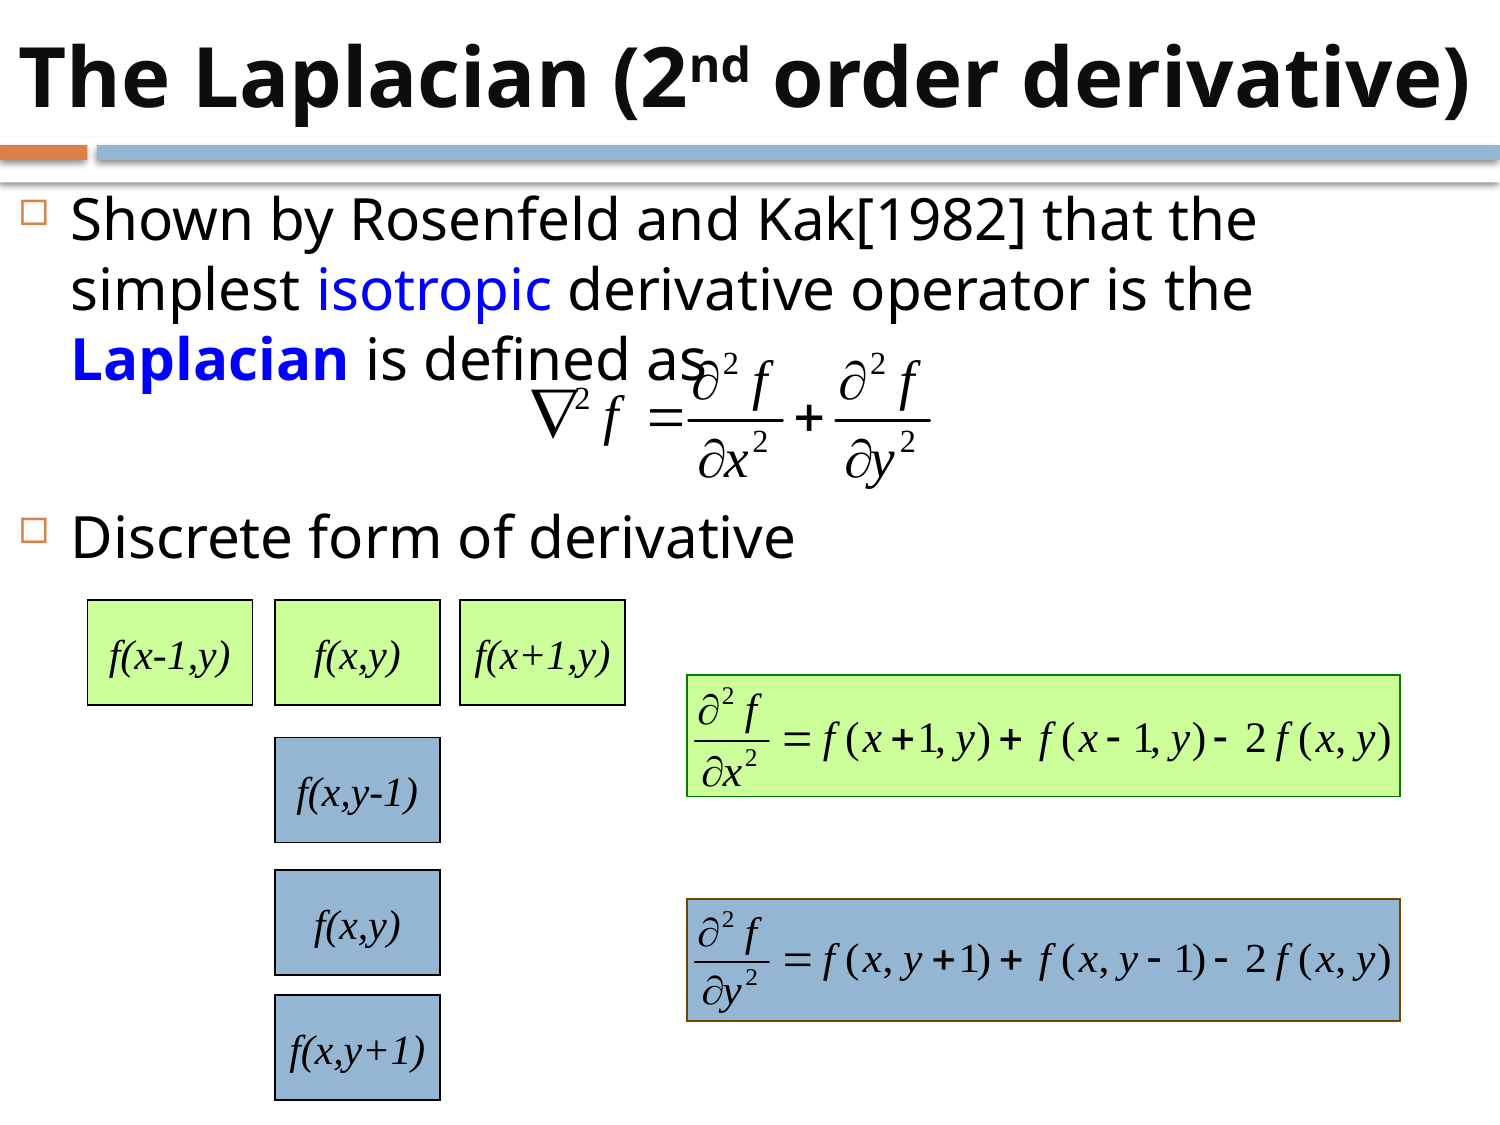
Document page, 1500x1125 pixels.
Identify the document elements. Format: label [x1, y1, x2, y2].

text_box [274, 737, 441, 843]
text_box [274, 600, 441, 705]
title [3, 0, 1500, 150]
text_box [274, 995, 441, 1100]
text_box [687, 899, 1400, 1021]
list [3, 174, 1500, 1028]
text_box [274, 870, 441, 975]
text_box [687, 675, 1400, 796]
text_box [87, 600, 253, 705]
text_box [459, 600, 625, 705]
